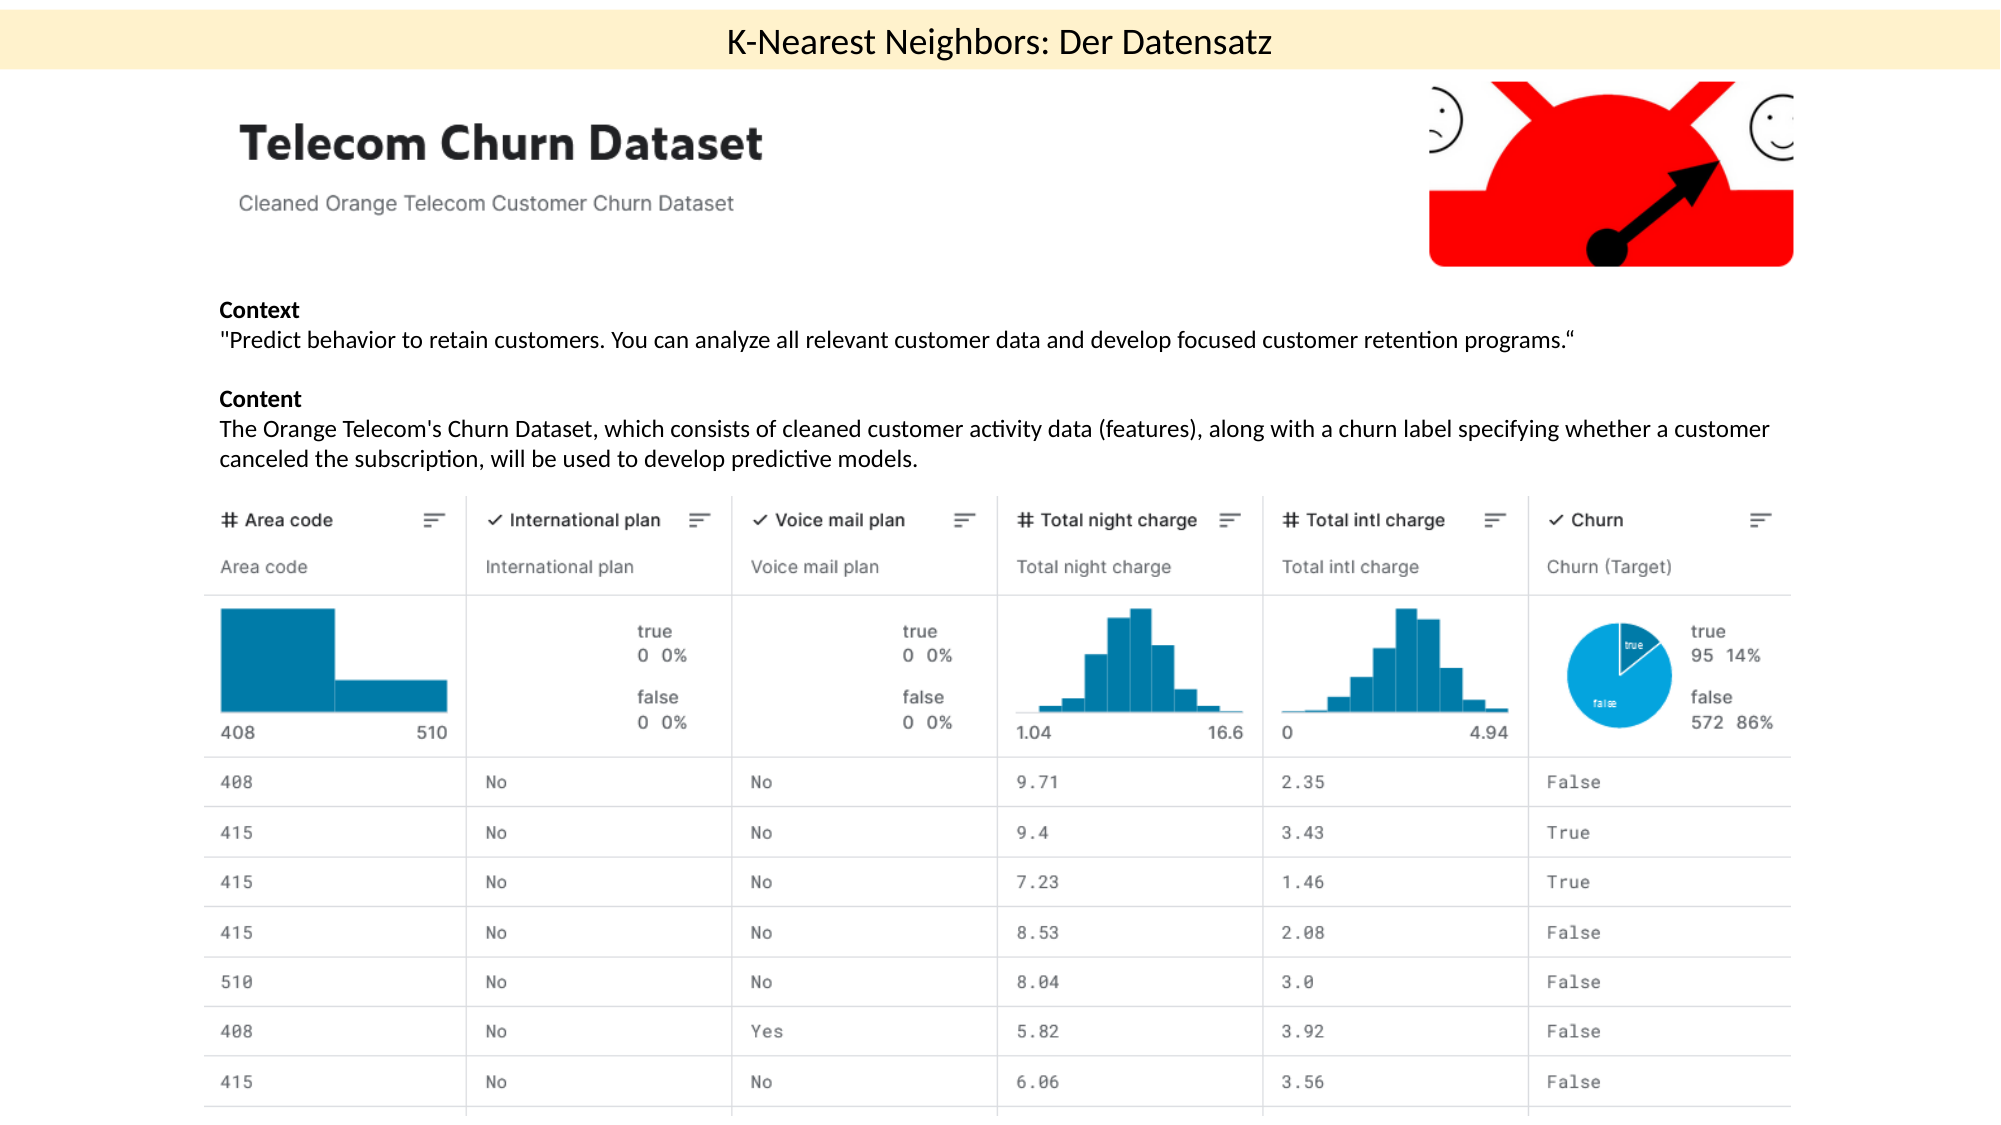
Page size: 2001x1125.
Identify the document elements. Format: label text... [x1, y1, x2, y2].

picture [204, 496, 1791, 1116]
text_box K-Nearest Neighbors: Der Datensatz [0, 9, 2000, 70]
picture [227, 74, 1827, 272]
text_box Context "Predict behavior to retain customers. You can analyze all relevant customer data and develop focused customer retention programs.“ Content The Orange Telecom's Churn Dataset, which consists of cleaned customer activity data (features), along with a churn label specifying whether a customer canceled the subscription, will be used to develop predictive models. [204, 285, 1791, 481]
